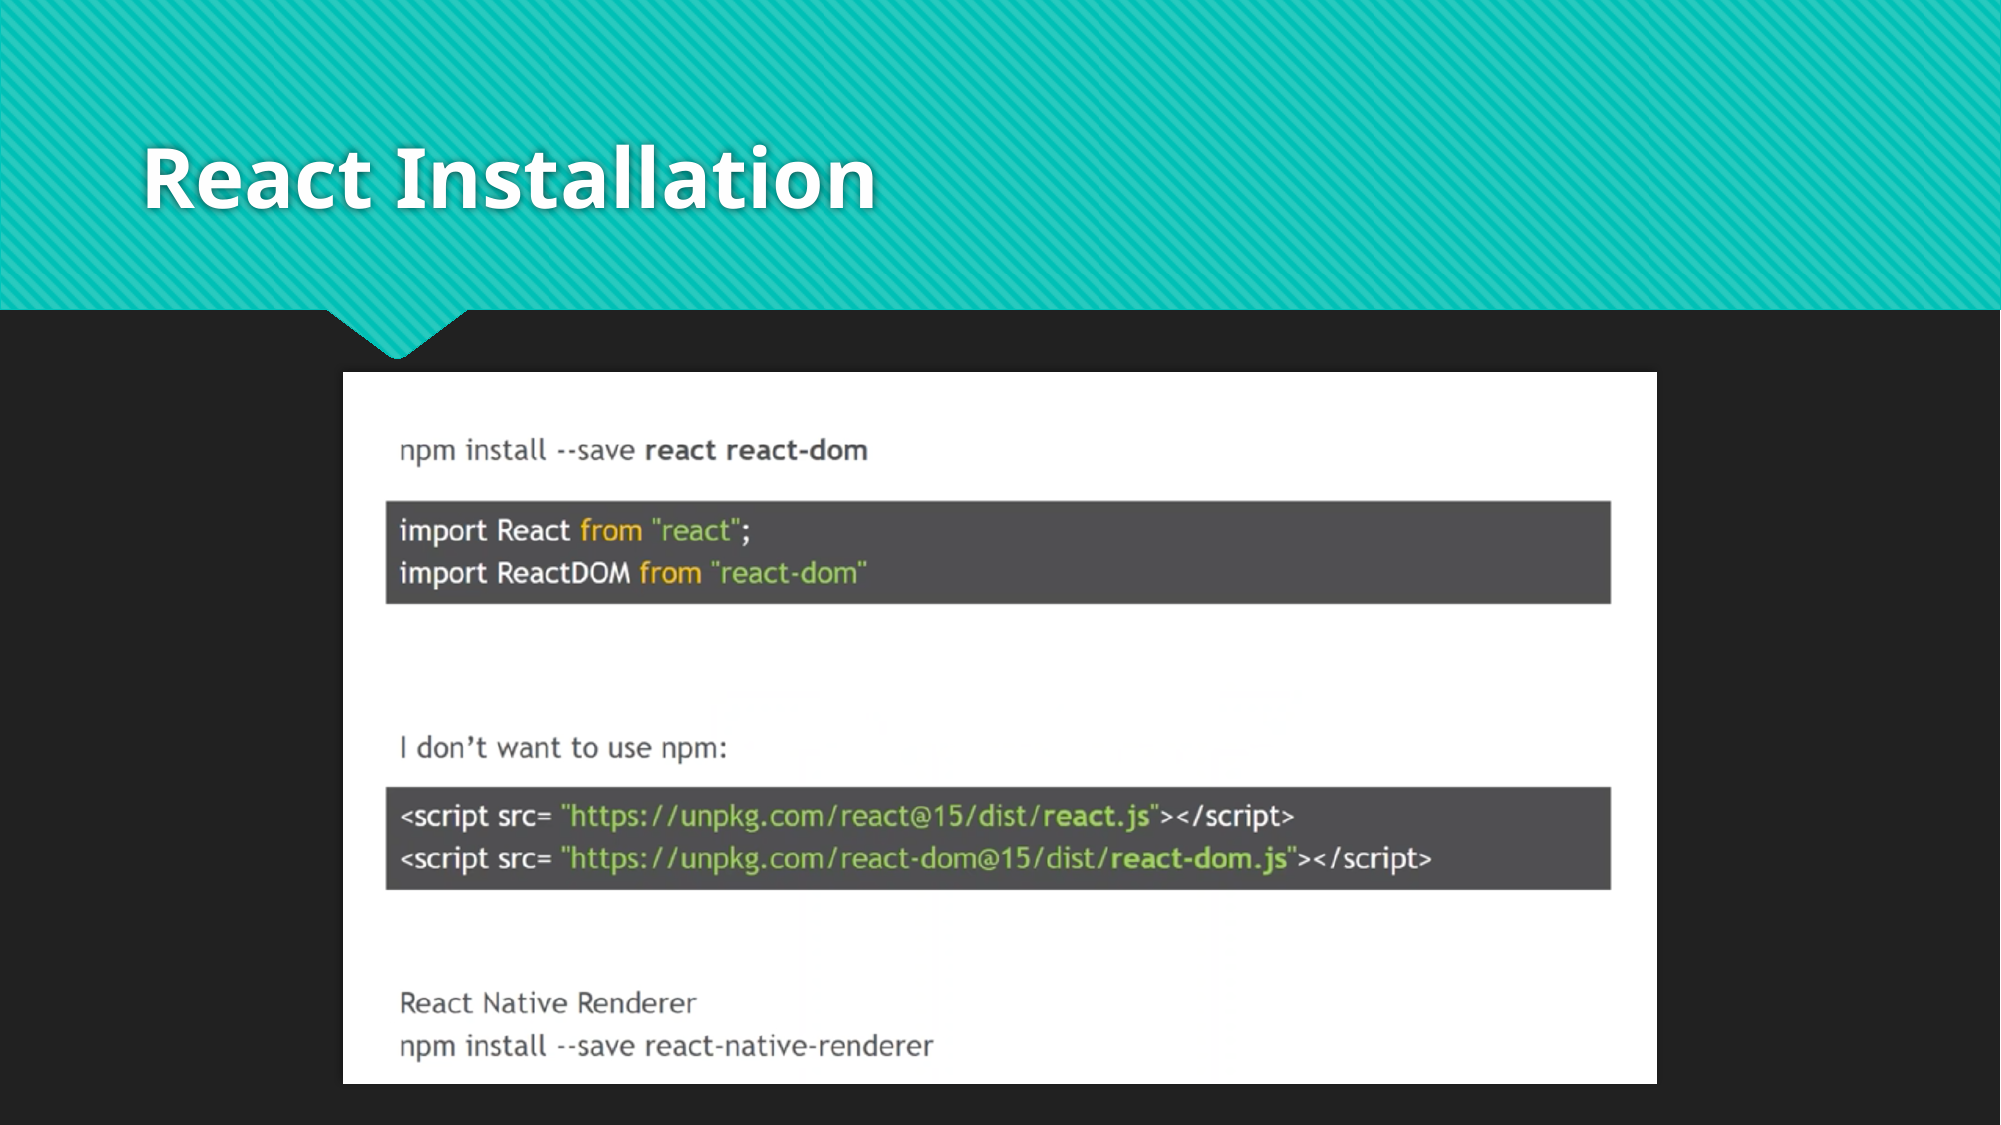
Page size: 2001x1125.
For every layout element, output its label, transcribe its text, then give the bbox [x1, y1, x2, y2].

picture [1, 0, 2000, 358]
picture [342, 371, 1658, 1084]
title React Installation [132, 72, 1868, 234]
